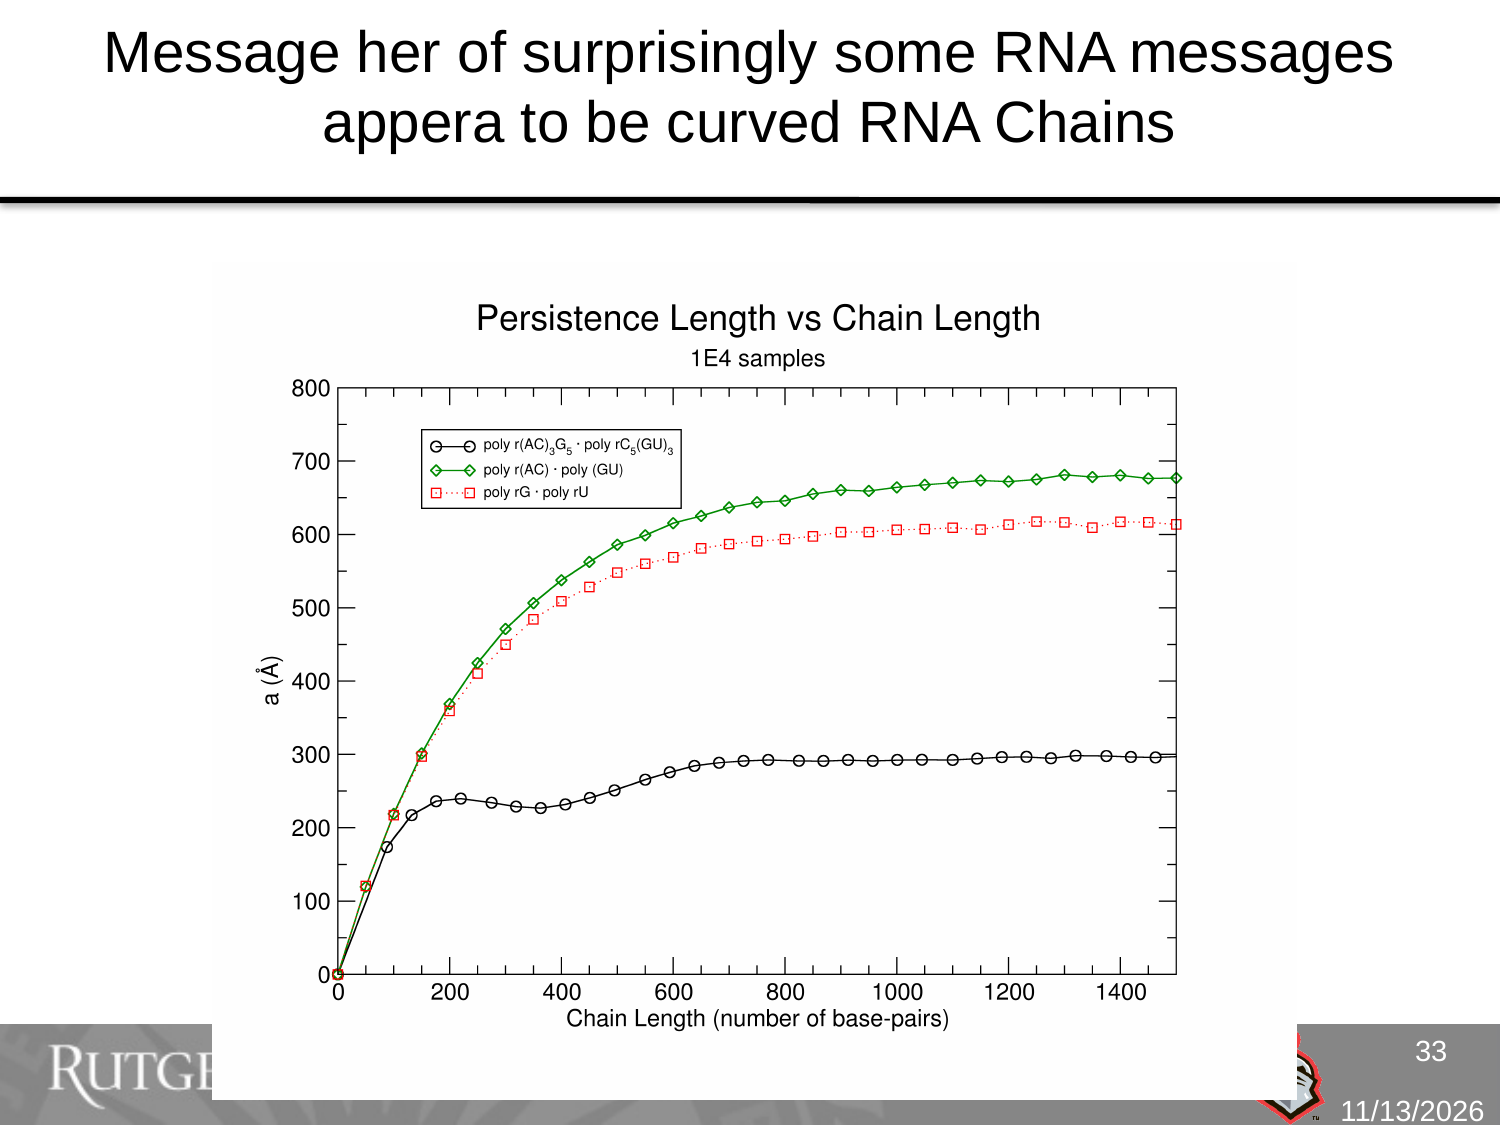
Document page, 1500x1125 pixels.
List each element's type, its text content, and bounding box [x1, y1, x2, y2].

slide_number 33 [1362, 1024, 1463, 1063]
title Message her of surprisingly some RNA messages appera to be curved RNA Chains [74, 0, 1426, 176]
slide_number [1149, 1084, 1500, 1125]
picture [0, 262, 1500, 1125]
